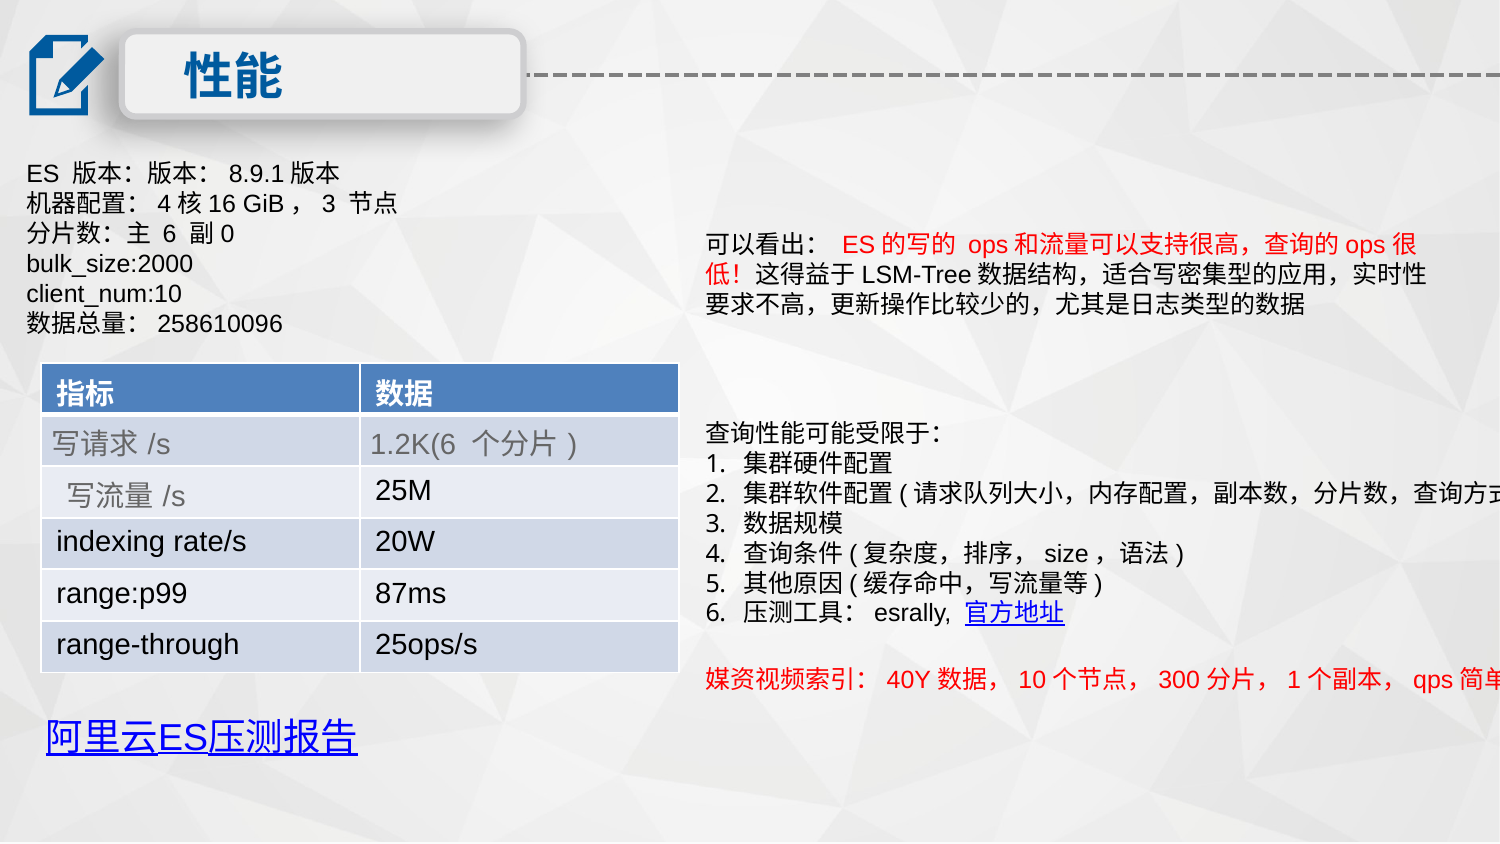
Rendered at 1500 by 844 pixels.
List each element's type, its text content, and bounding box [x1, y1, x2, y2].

table_cell 写流量/s [42, 467, 359, 517]
table_header 指标 [42, 364, 359, 412]
table_header 数据 [361, 364, 678, 412]
table_cell 87ms [361, 570, 678, 620]
table_cell 1.2K(6 个分片) [361, 417, 678, 465]
picture [0, 0, 1500, 842]
table_cell range:p99 [42, 570, 359, 620]
text_box 查询性能可能受限于： 集群硬件配置 集群软件配置(请求队列大小，内存配置，副本数，分片数，查询方式等) 数据规模 查询条件(复杂度，排序，size，语法) 其他原因(缓存命中，写流量等) 压测工具：esrally, 官方地址 媒资视频索引：40Y数据，10个节点，300分片，1个副本，qps简单压测1500左右 [690, 409, 1500, 701]
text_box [29, 34, 105, 116]
table_cell 25ops/s [361, 622, 678, 672]
table_cell range-through [42, 622, 359, 672]
table_cell 写请求/s [42, 417, 359, 465]
text_box 阿里云ES压测报告 [30, 705, 374, 775]
text_box 性能 [169, 37, 299, 112]
table_cell indexing rate/s [42, 519, 359, 568]
text_box ES 版本：版本：8.9.1版本 机器配置：4核16 GiB，3 节点 分片数：主 6 副0 bulk_size:2000 client_num:10 数据总量：258610096 [11, 150, 414, 345]
text_box 可以看出： ES的写的 ops和流量可以支持很高，查询的ops很低！这得益于LSM-Tree数据结构，适合写密集型的应用，实时性要求不高，更新操作比较少的，尤其是日志类型的数据 [690, 221, 1453, 346]
table_cell 20W [361, 519, 678, 568]
table_cell 25M [361, 467, 678, 517]
text_box [121, 31, 524, 117]
